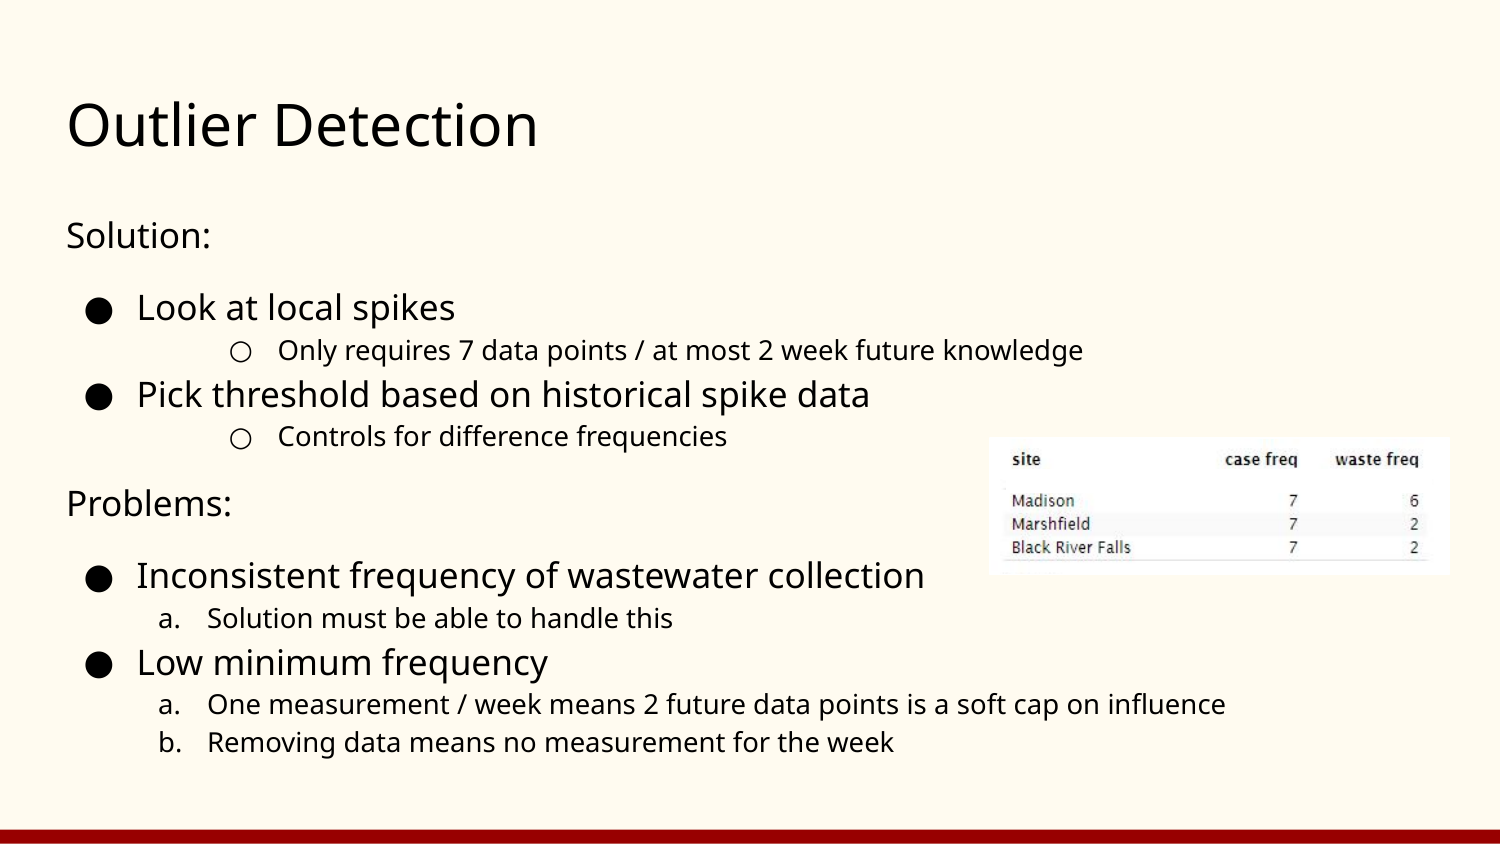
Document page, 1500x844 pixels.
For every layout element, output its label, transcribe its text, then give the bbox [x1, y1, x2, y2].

list Solution: Look at local spikes Only requires 7 data points / at most 2 week future knowledge Pick threshold based on historical spike data Controls for difference frequencies Problems: Inconsistent frequency of wastewater collection Solution must be able to handle this Low minimum frequency One measurement / week means 2 future data points is a soft cap on influence Removing data means no measurement for the week [51, 192, 1244, 791]
title Outlier Detection [51, 72, 1449, 174]
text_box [990, 438, 1450, 575]
